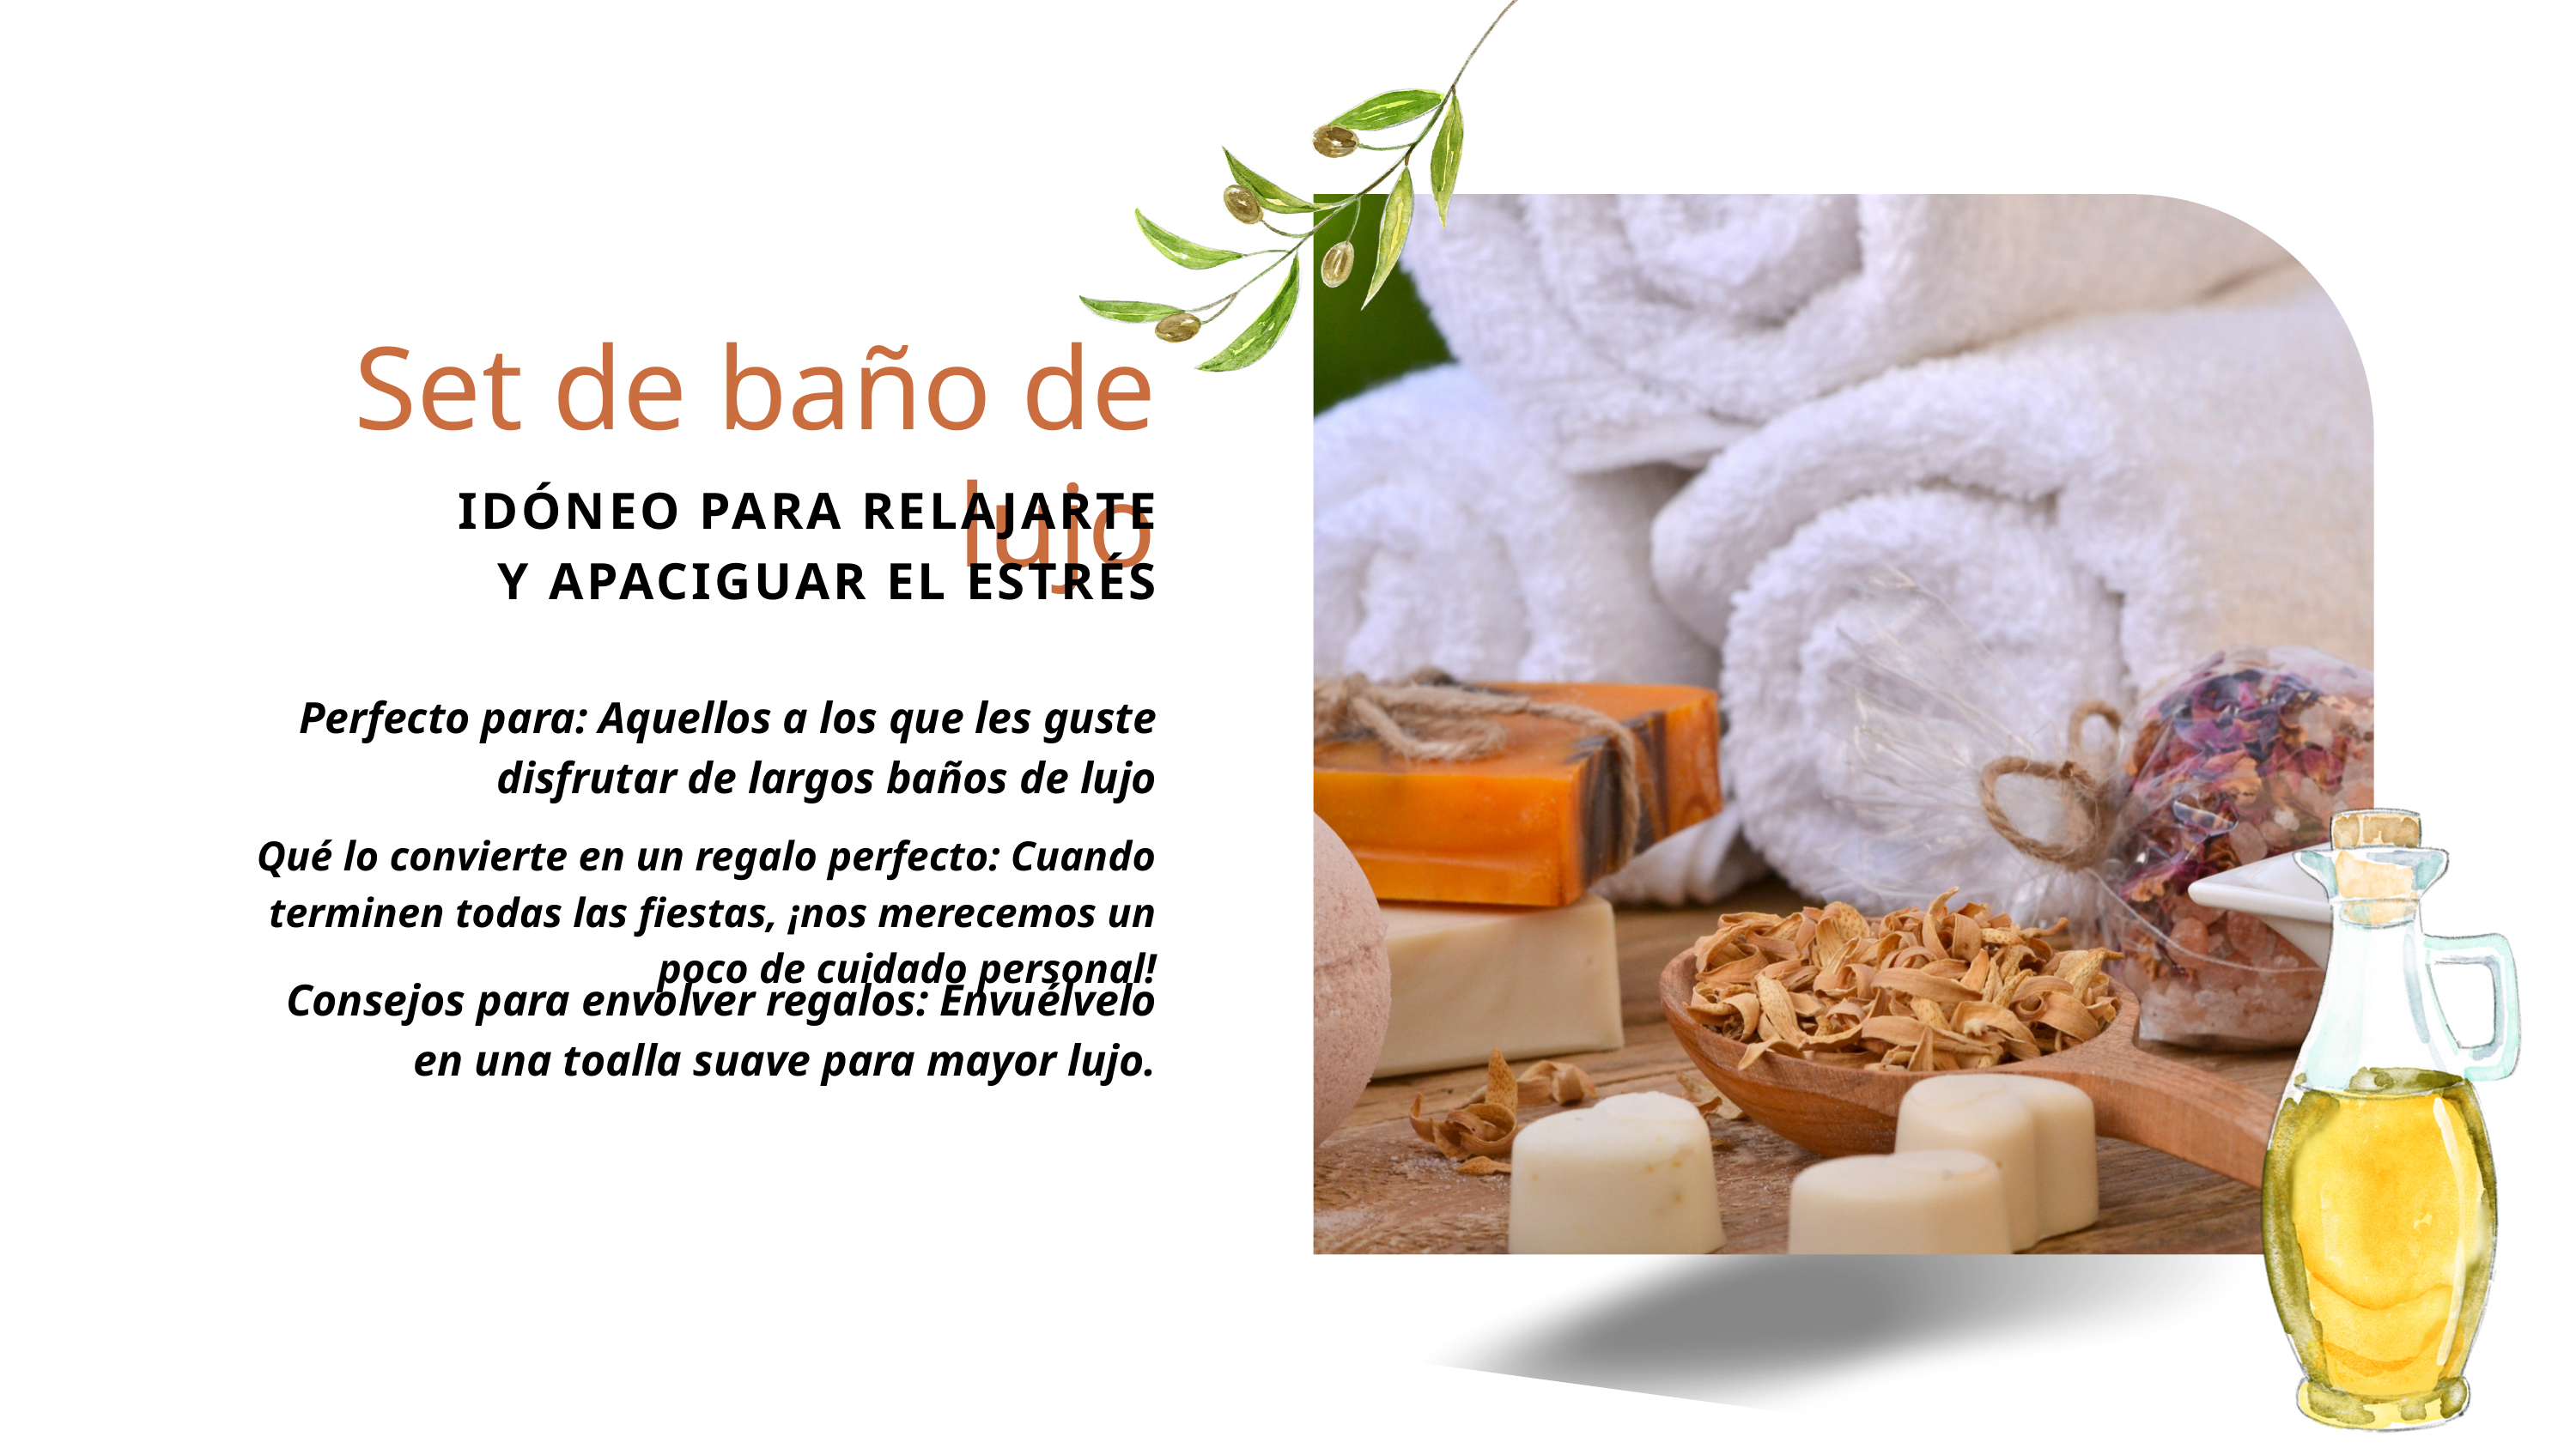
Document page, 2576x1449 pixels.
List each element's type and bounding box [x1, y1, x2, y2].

text_box [235, 687, 1157, 1079]
text_box [235, 318, 1157, 605]
text_box [1313, 193, 2374, 1255]
text_box [2259, 807, 2523, 1434]
text_box [1405, 1262, 2248, 1449]
text_box [1078, 0, 1534, 373]
